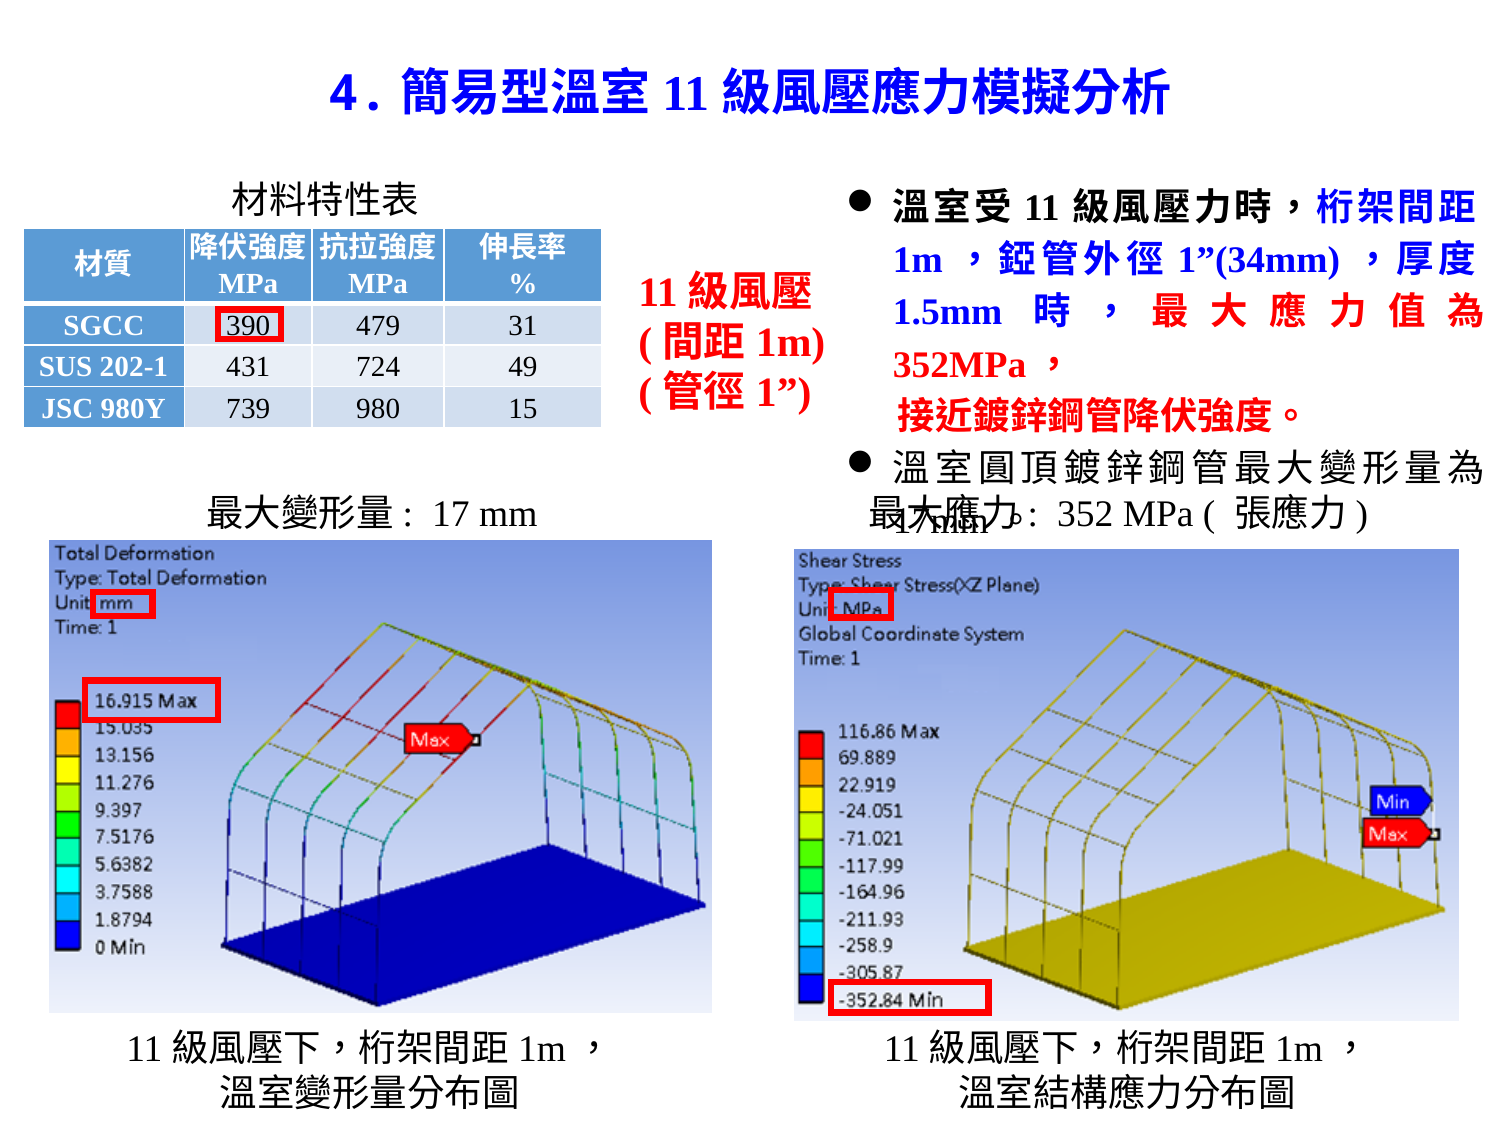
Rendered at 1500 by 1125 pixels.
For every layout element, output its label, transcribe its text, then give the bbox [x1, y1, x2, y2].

table_header 材質 [24, 229, 184, 301]
table_cell 479 [313, 306, 443, 344]
picture [49, 540, 712, 1013]
table_cell 739 [185, 387, 311, 427]
table_cell 390 [185, 306, 311, 344]
table_cell 980 [313, 387, 443, 427]
table_cell 724 [313, 346, 443, 386]
title 4.簡易型溫室11級風壓應力模擬分析 [0, 35, 1500, 153]
table_cell 31 [445, 306, 601, 344]
table_cell SGCC [24, 306, 184, 344]
text_box 11級風壓下，桁架間距1m， 溫室結構應力分布圖 [794, 1016, 1460, 1122]
table_cell 431 [185, 346, 311, 386]
text_box 材料特性表 [132, 168, 519, 229]
text_box 最大應力: 352 MPa ( 張應力) [794, 481, 1443, 542]
text_box 11級風壓下，桁架間距1m， 溫室變形量分布圖 [35, 1016, 704, 1122]
table_header 伸長率 % [445, 229, 601, 301]
table_cell JSC 980Y [24, 387, 184, 427]
table_header 降伏強度 MPa [185, 229, 311, 301]
text_box 11級風壓 (間距1m) (管徑1”) [623, 257, 831, 423]
table_cell SUS 202-1 [24, 346, 184, 386]
text_box 最大變形量: 17 mm [40, 481, 704, 542]
text_box [217, 308, 282, 340]
table_header 抗拉強度 MPa [313, 229, 443, 301]
table_cell 49 [445, 346, 601, 386]
text_box 溫室受11級風壓力時，桁架間距1m，錏管外徑1”(34mm)，厚度1.5mm時，最大應力值為 352MPa， 接近鍍鋅鋼管降伏強度。 溫室圓頂鍍鋅鋼管最大變形量為 17mm。 [831, 168, 1500, 549]
picture [794, 549, 1459, 1021]
table_cell 15 [445, 387, 601, 427]
